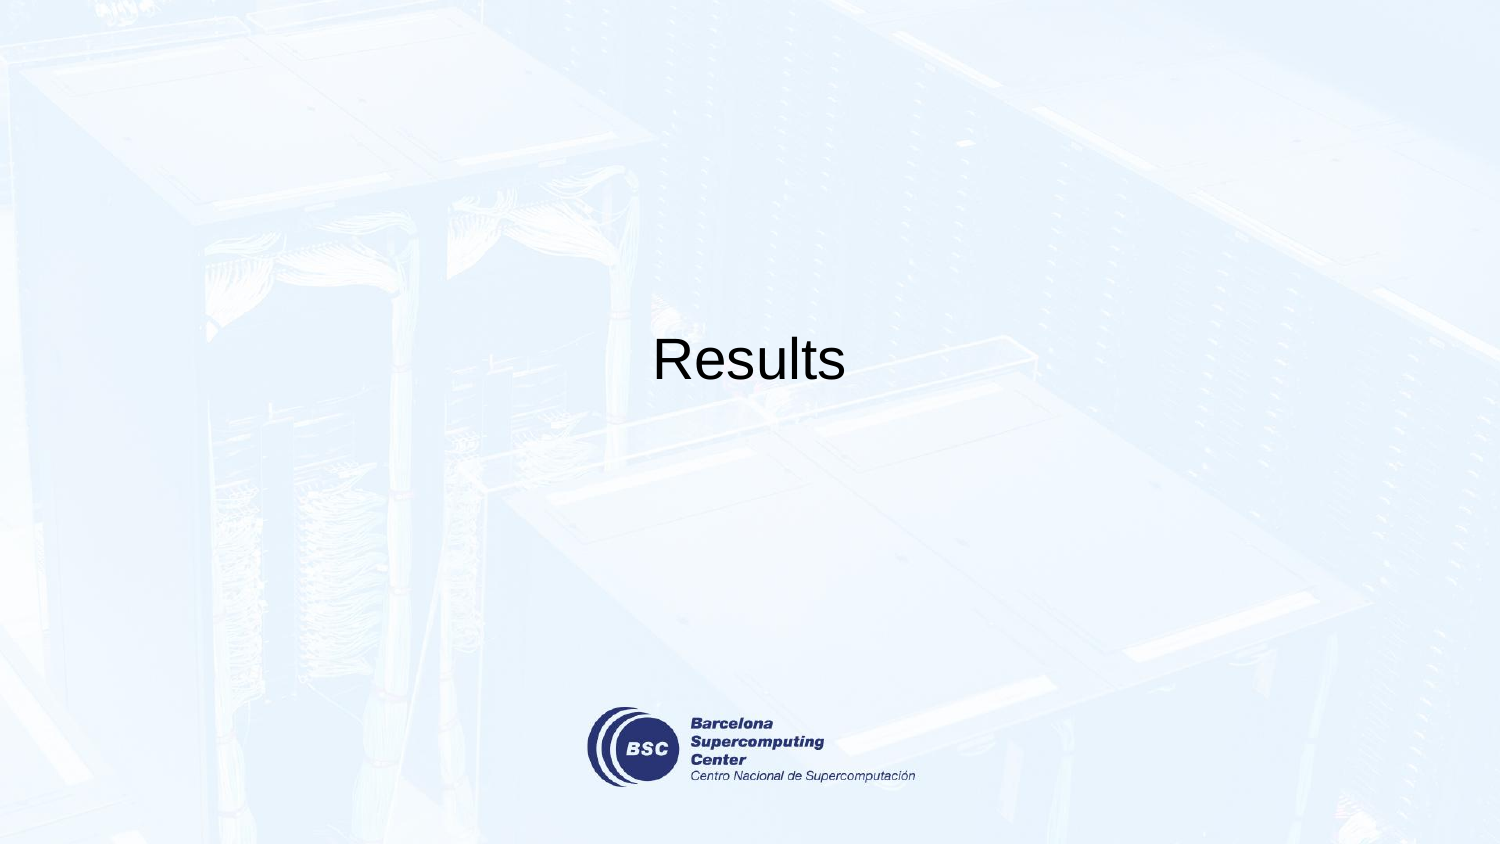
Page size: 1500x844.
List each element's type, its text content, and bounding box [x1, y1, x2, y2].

title Results [74, 323, 1426, 422]
picture [0, 0, 1500, 844]
